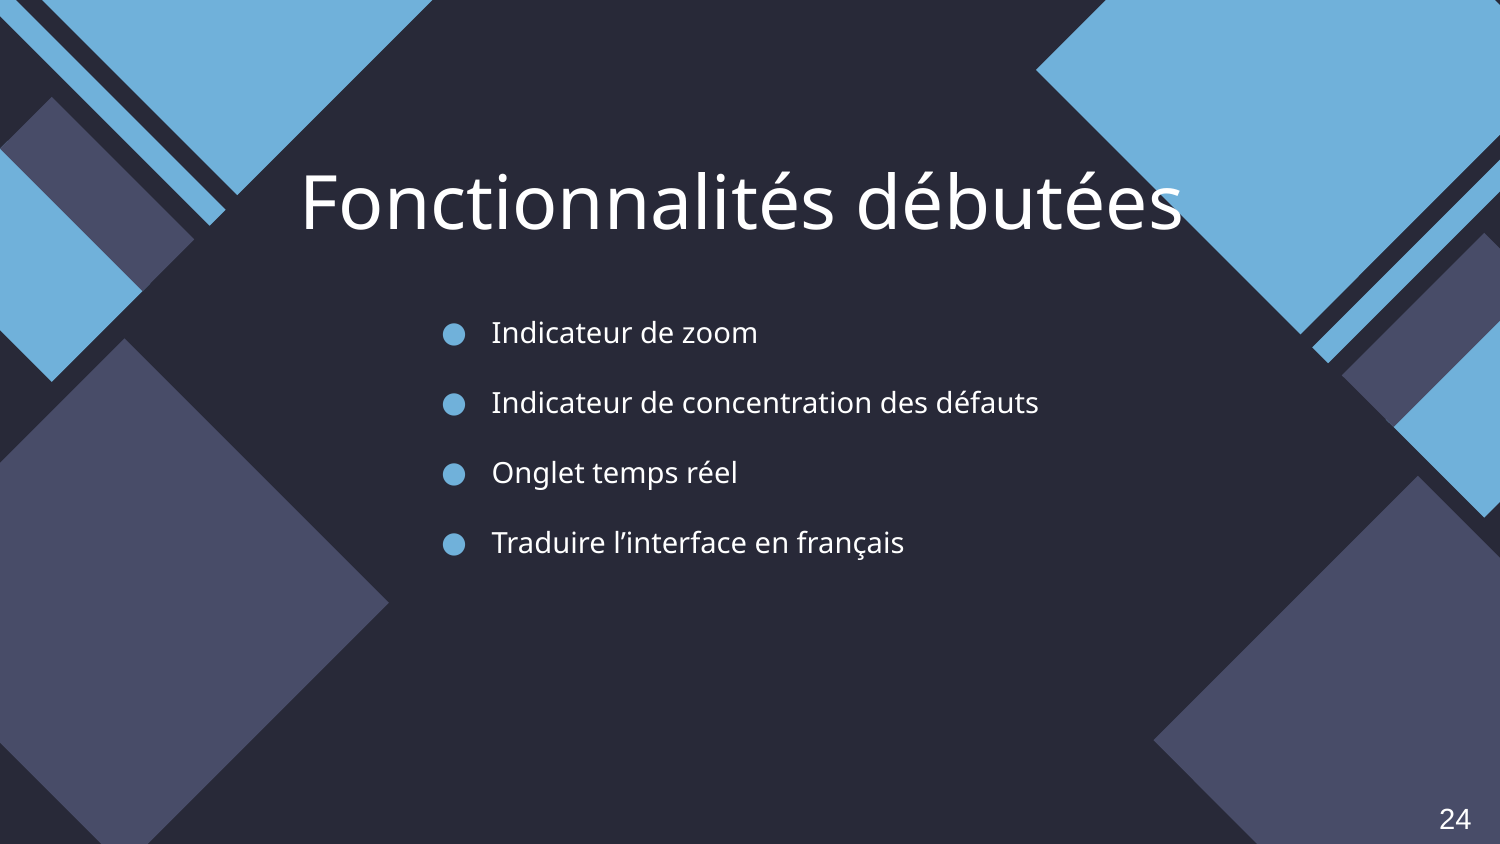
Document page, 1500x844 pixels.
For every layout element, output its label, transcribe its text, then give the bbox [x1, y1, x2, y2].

text_box 24 [1424, 793, 1492, 843]
list Indicateur de zoom Indicateur de concentration des défauts Onglet temps réel Traduire l’interface en français [401, 299, 1100, 672]
title Fonctionnalités débutées [284, 128, 1216, 291]
